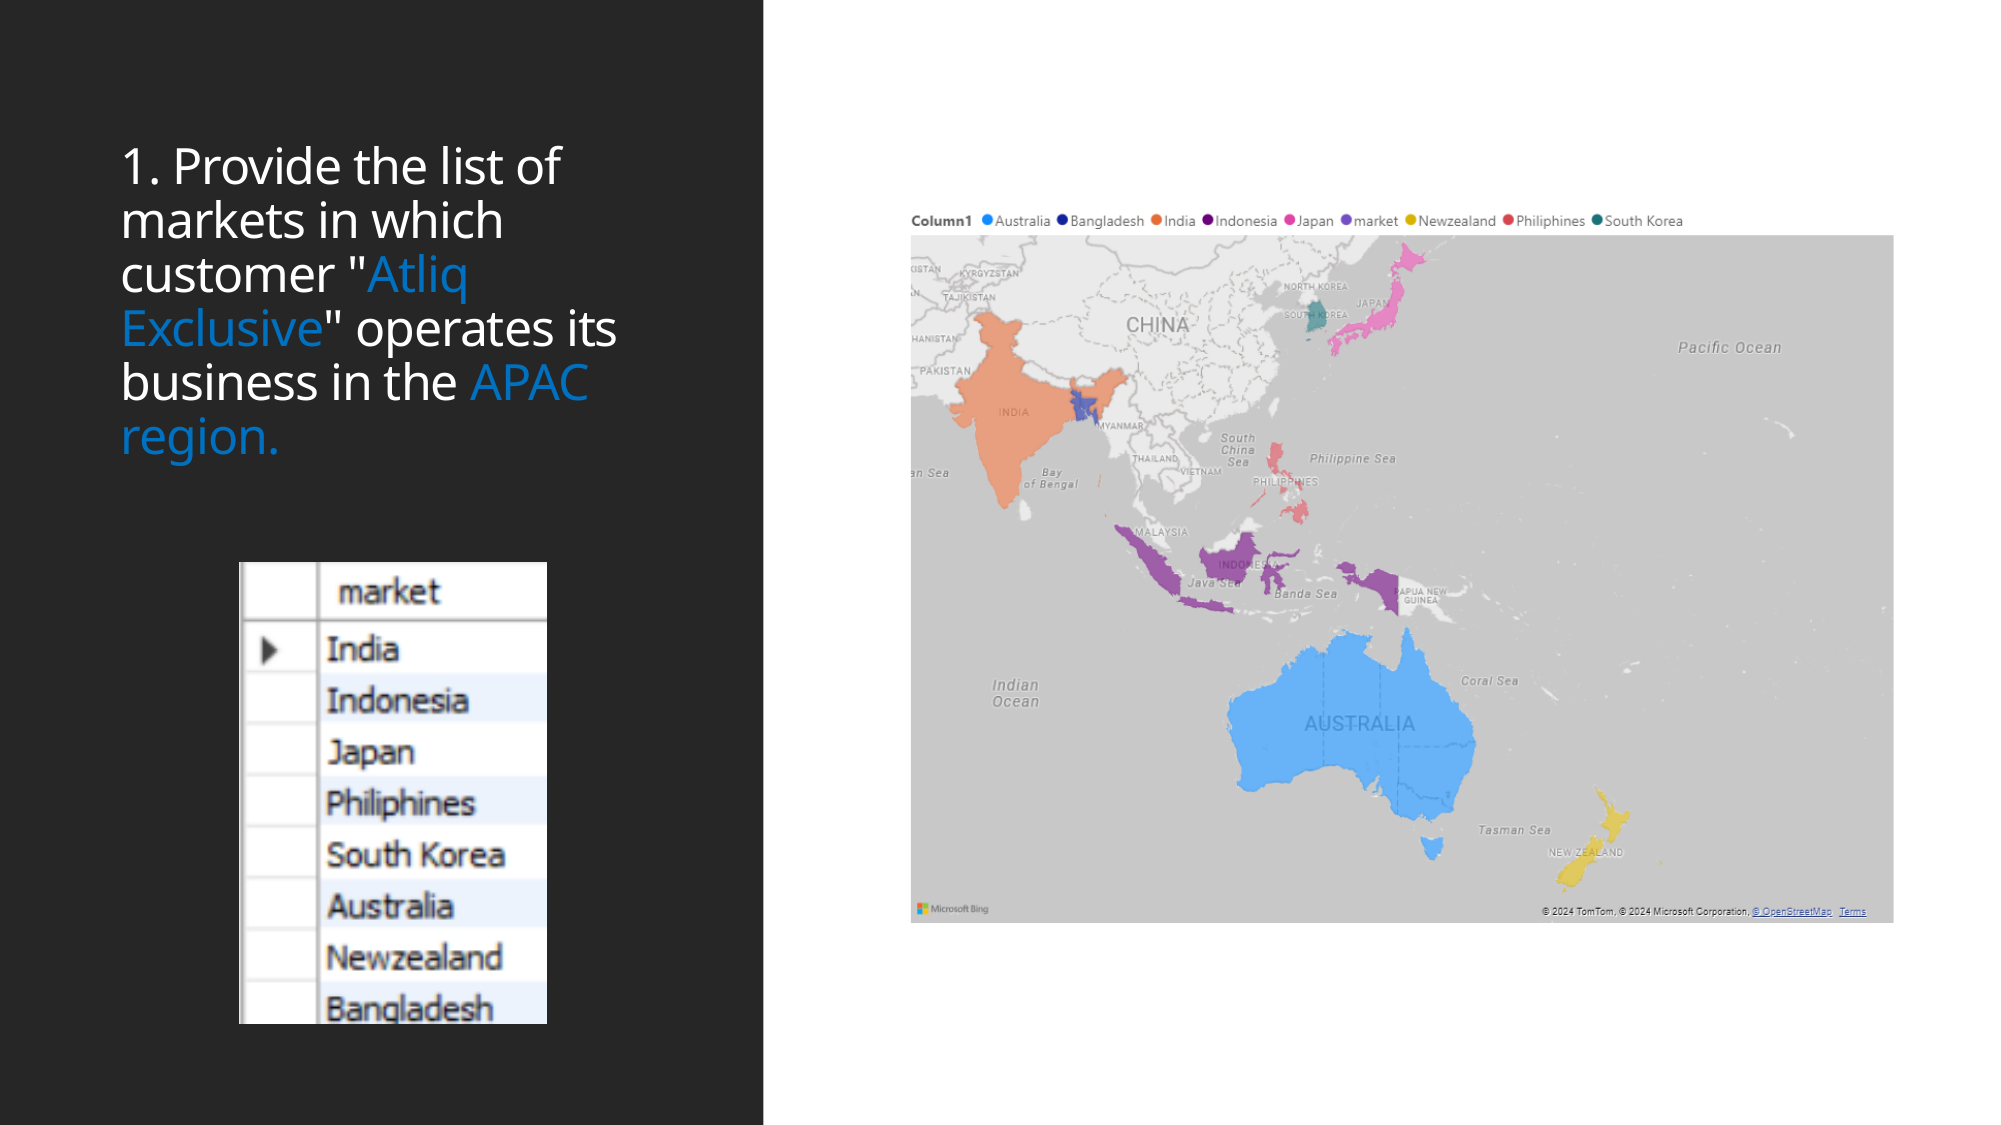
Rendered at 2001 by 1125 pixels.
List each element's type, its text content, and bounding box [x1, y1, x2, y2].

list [239, 561, 547, 1025]
title 1. Provide the list of markets in which customer "Atliq Exclusive" operates its business in the APAC region. [105, 128, 683, 473]
picture [909, 203, 1895, 924]
